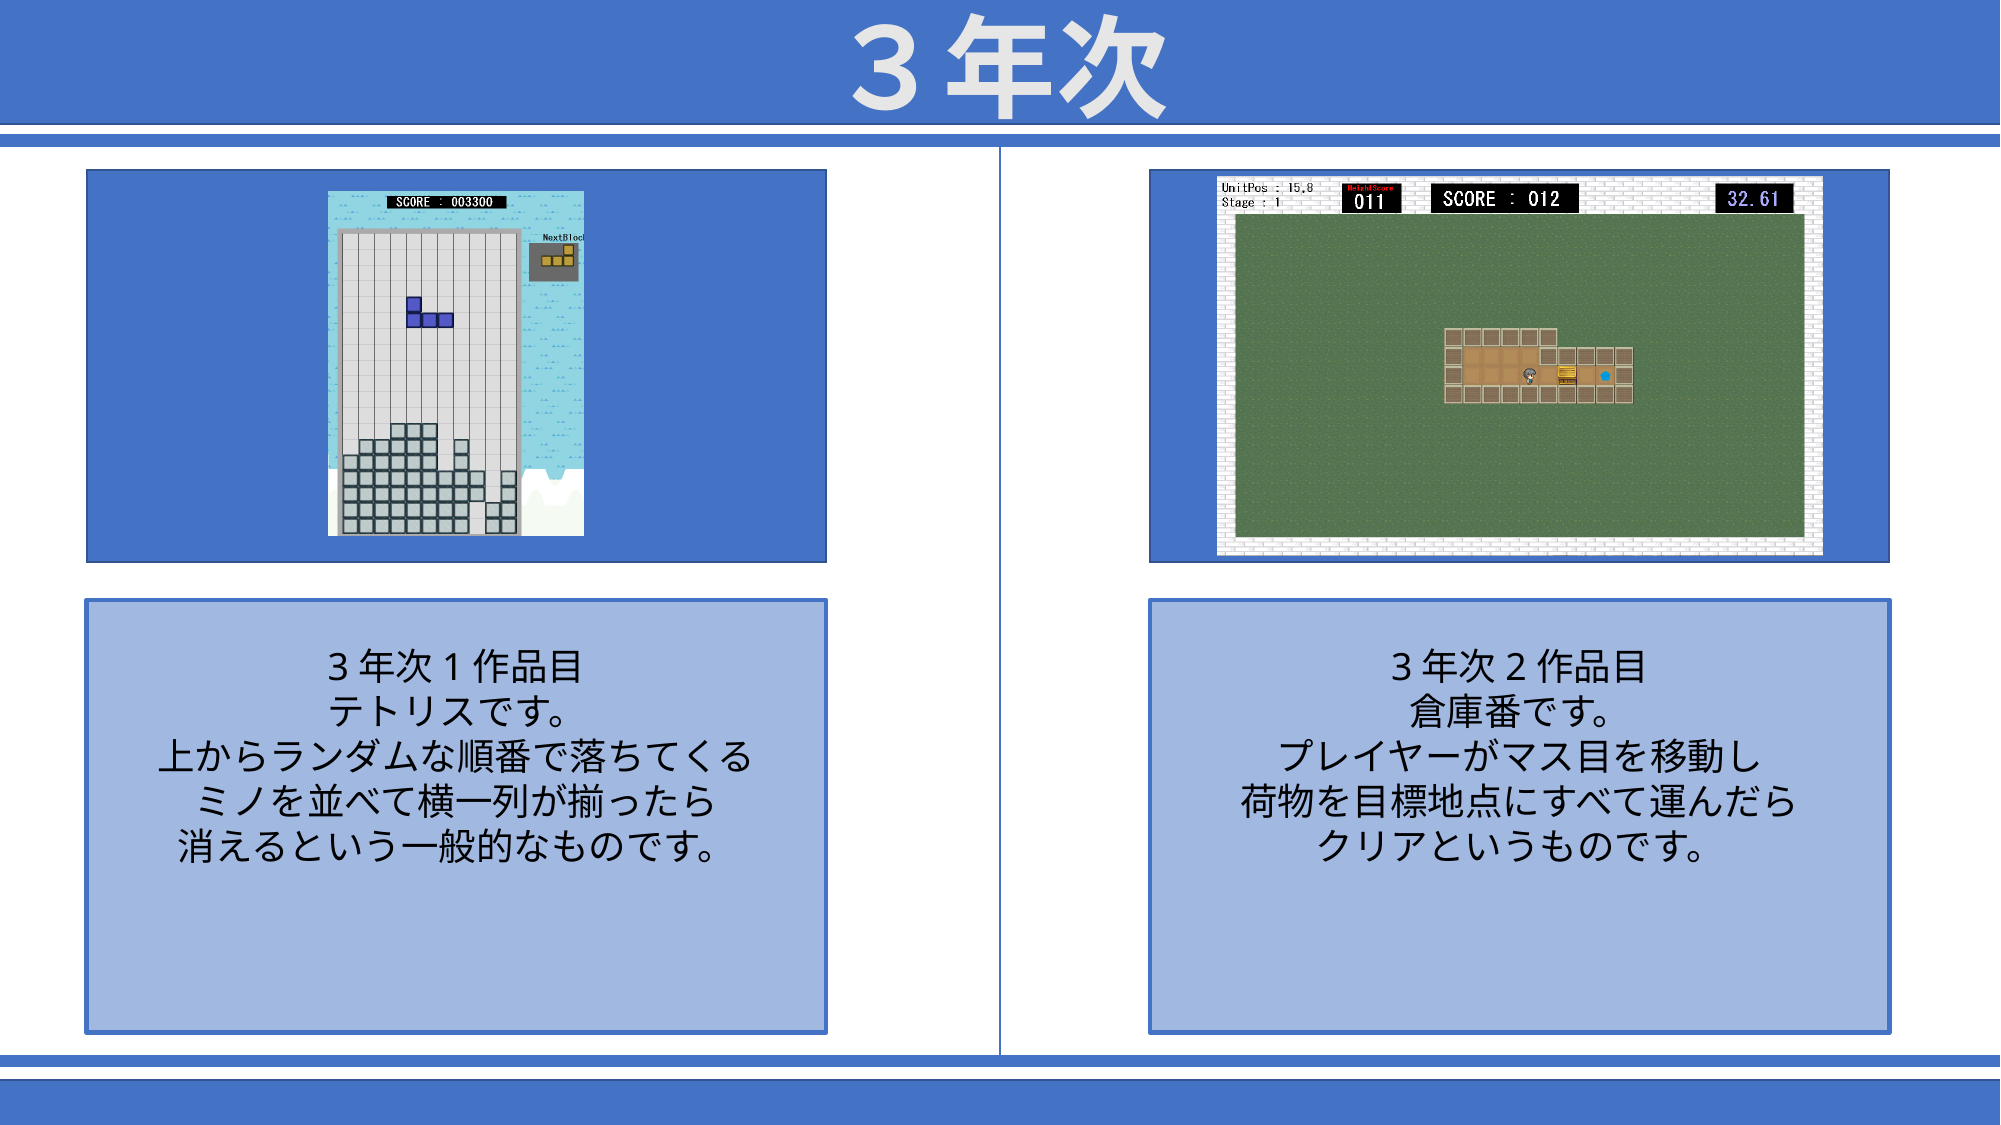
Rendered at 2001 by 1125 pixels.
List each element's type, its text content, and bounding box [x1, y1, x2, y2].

picture [328, 191, 584, 536]
text_box 3年次2作品目 倉庫番です。 プレイヤーがマス目を移動し 荷物を目標地点にすべて運んだら クリアというものです。 [1167, 635, 1872, 876]
text_box [0, 0, 815, 125]
text_box [0, 140, 999, 1062]
text_box [1185, 0, 2000, 125]
picture [1216, 176, 1823, 557]
text_box 画像 [86, 169, 827, 563]
text_box [0, 1079, 2000, 1125]
text_box ３年次 [815, 0, 1185, 140]
text_box 3年次1作品目 テトリスです。 上からランダムな順番で落ちてくる ミノを並べて横一列が揃ったら 消えるという一般的なものです。 [104, 635, 809, 876]
text_box [1001, 140, 2000, 1062]
text_box 画像 [1149, 169, 1890, 563]
